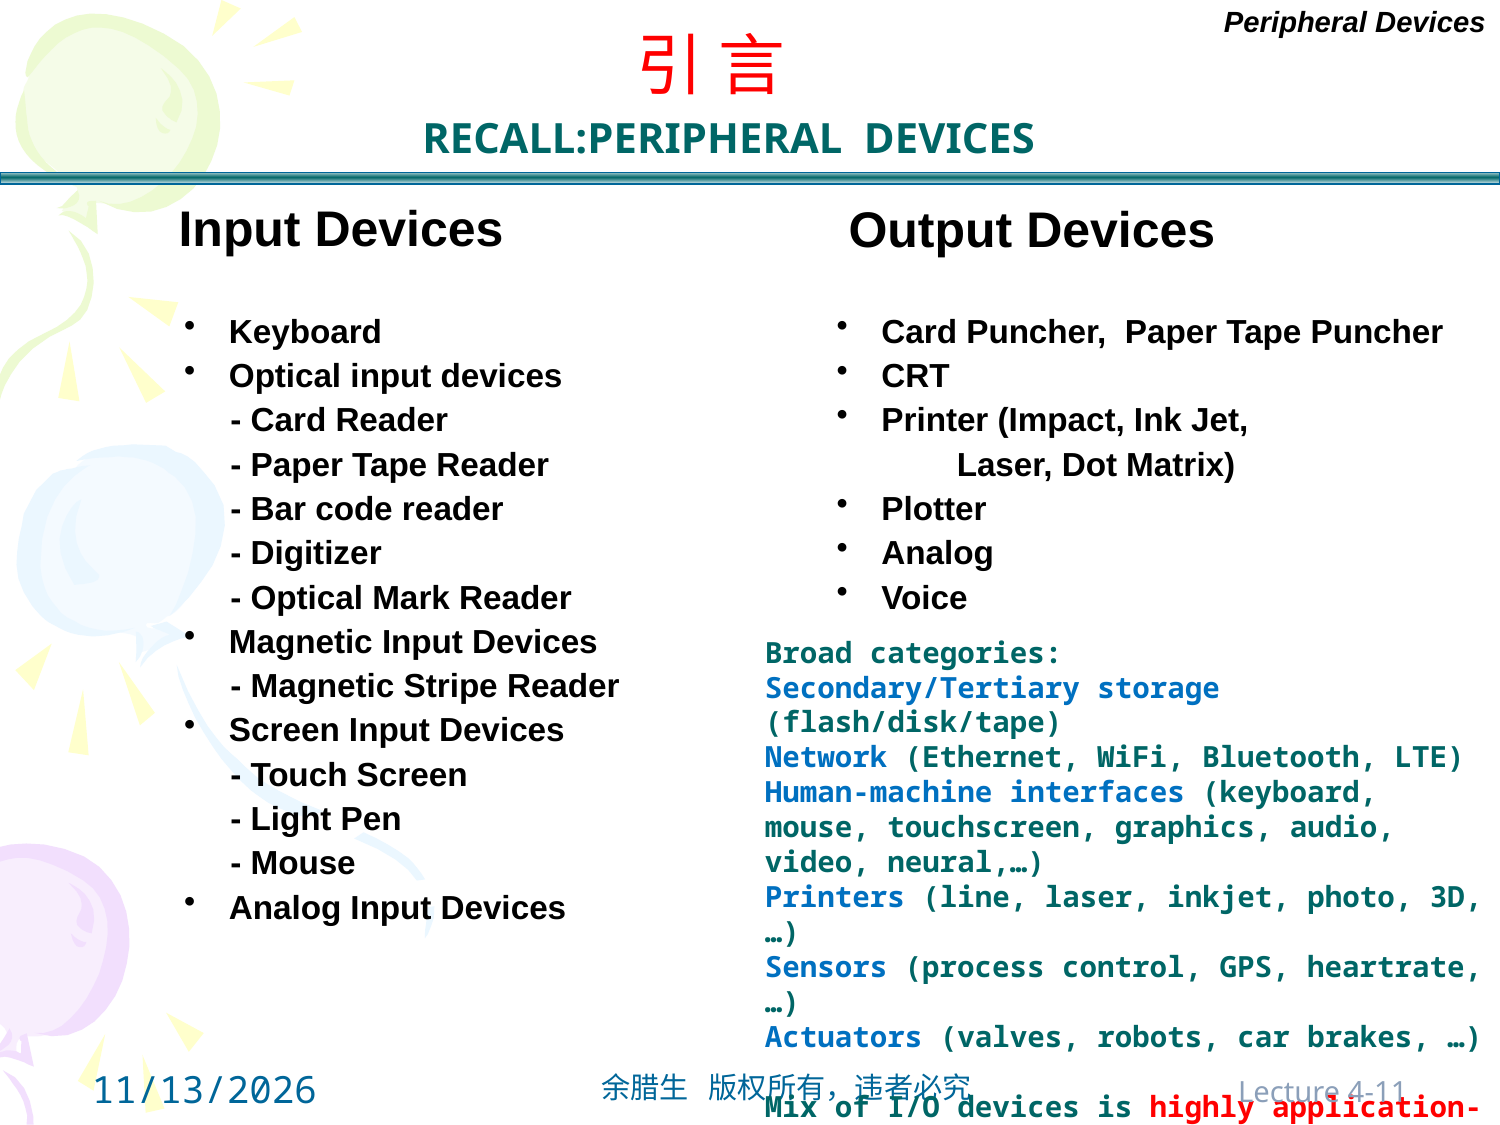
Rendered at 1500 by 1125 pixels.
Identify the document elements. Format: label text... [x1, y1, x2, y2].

text_box Peripheral Devices [1209, 0, 1500, 46]
slide_number Lecture 4-11 [1072, 1066, 1423, 1125]
text_box Input Devices [168, 191, 514, 261]
title RECALL:PERIPHERAL DEVICES [102, 0, 1355, 168]
text_box Keyboard Optical input devices - Card Reader - Paper Tape Reader - Bar code reader - Digitizer - Optical Mark Reader Magnetic Input Devices - Magnetic Stripe Reader Screen Input Devices - Touch Screen - Light Pen - Mouse Analog Input Devices [173, 301, 631, 930]
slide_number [76, 1058, 573, 1125]
text_box 引 言 [242, 42, 1180, 94]
text_box Broad categories: Secondary/Tertiary storage (flash/disk/tape) Network (Ethernet, WiFi, Bluetooth, LTE) Human-machine interfaces (keyboard, mouse, touchscreen, graphics, audio, video, neural,…) Printers (line, laser, inkjet, photo, 3D, …) Sensors (process control, GPS, heartrate, …) Actuators (valves, robots, car brakes, …) Mix of I/O devices is highly application-dependent [749, 626, 1500, 1125]
text_box Output Devices [838, 191, 1226, 262]
text_box Card Puncher, Paper Tape Puncher CRT Printer (Impact, Ink Jet, Laser, Dot Matrix) Plotter Analog Voice [826, 301, 1455, 620]
